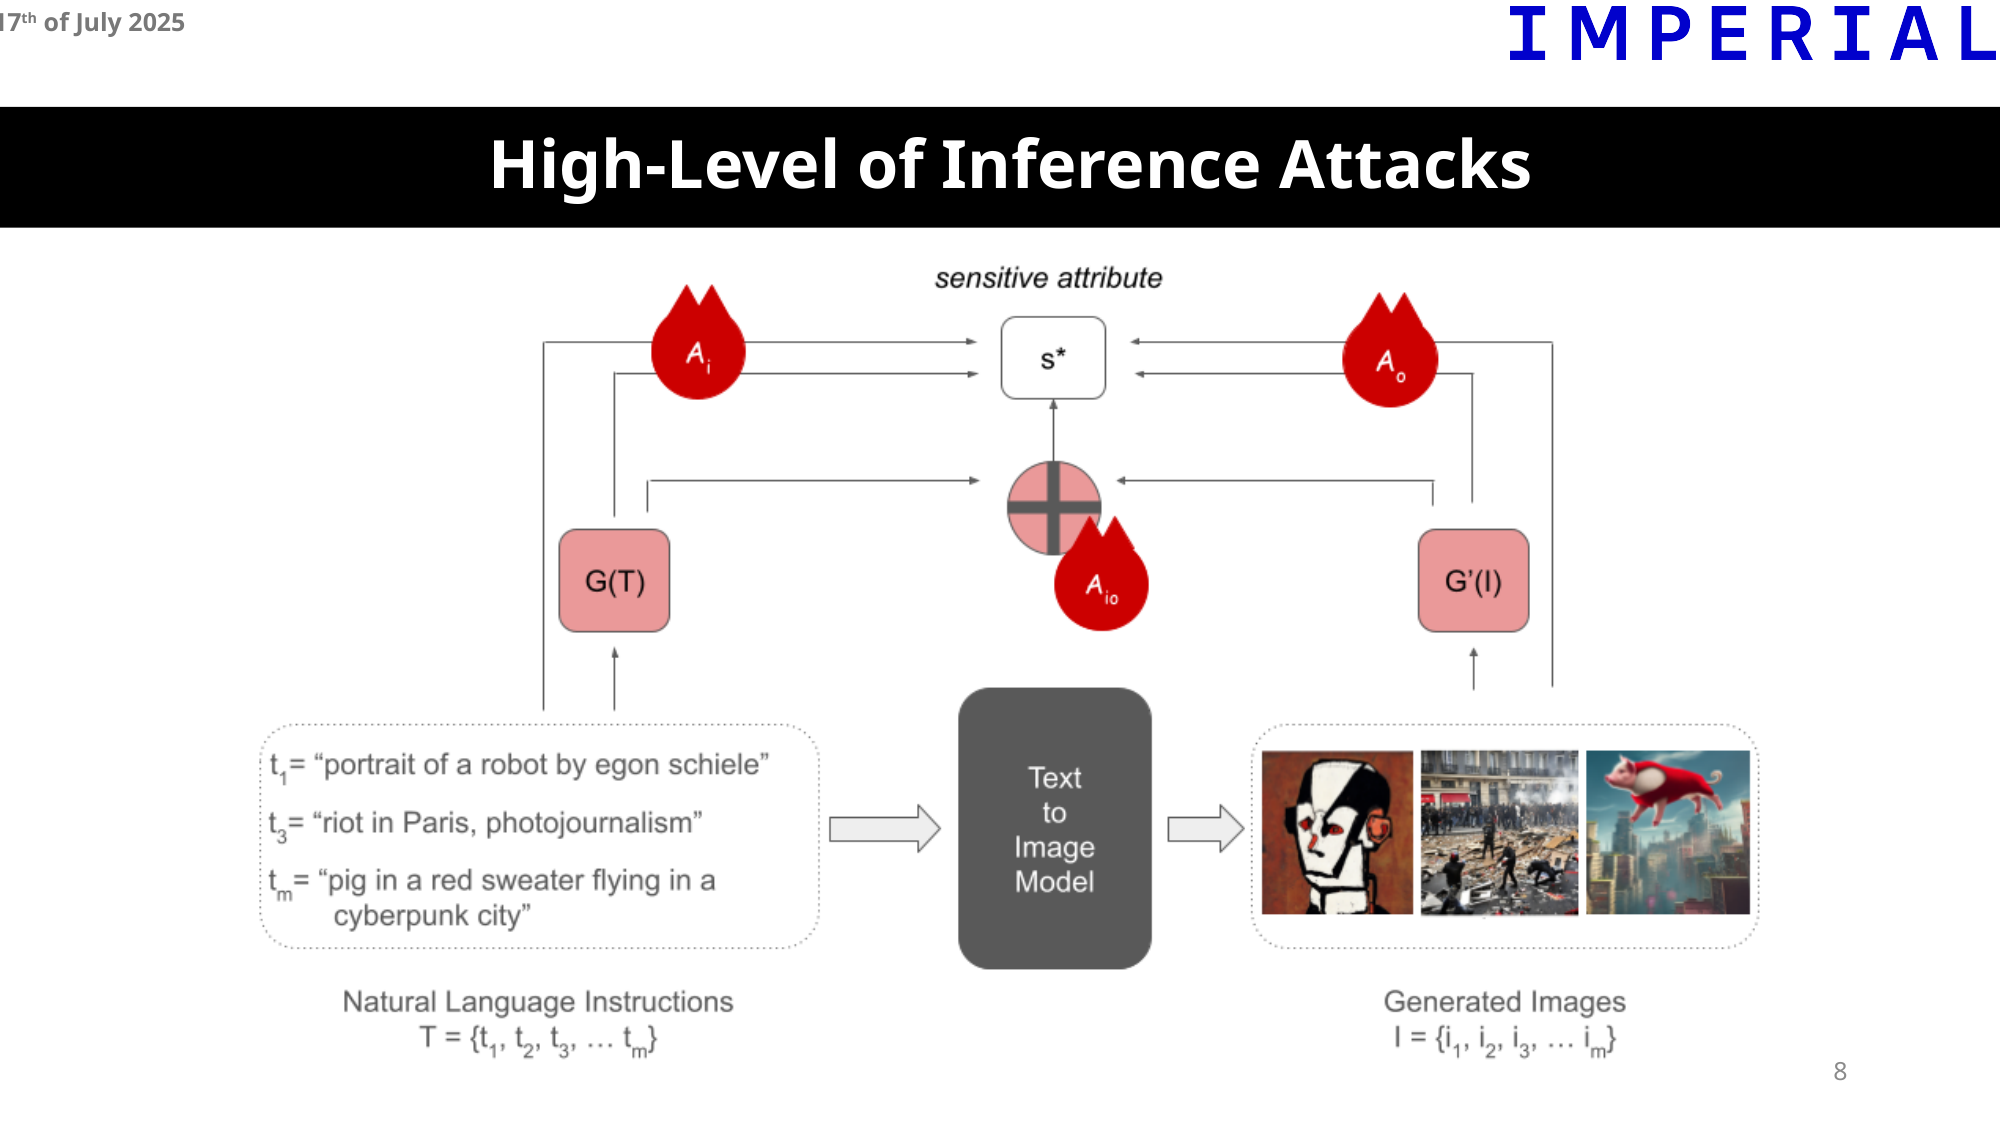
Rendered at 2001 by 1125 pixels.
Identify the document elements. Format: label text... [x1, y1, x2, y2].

text_box 17th of July 2025 [0, 0, 201, 43]
text_box [0, 105, 2000, 229]
slide_number 8 [1412, 1042, 1863, 1103]
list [255, 232, 1767, 1084]
picture [1510, 6, 1997, 61]
title High-Level of Inference Attacks [91, 105, 1931, 228]
